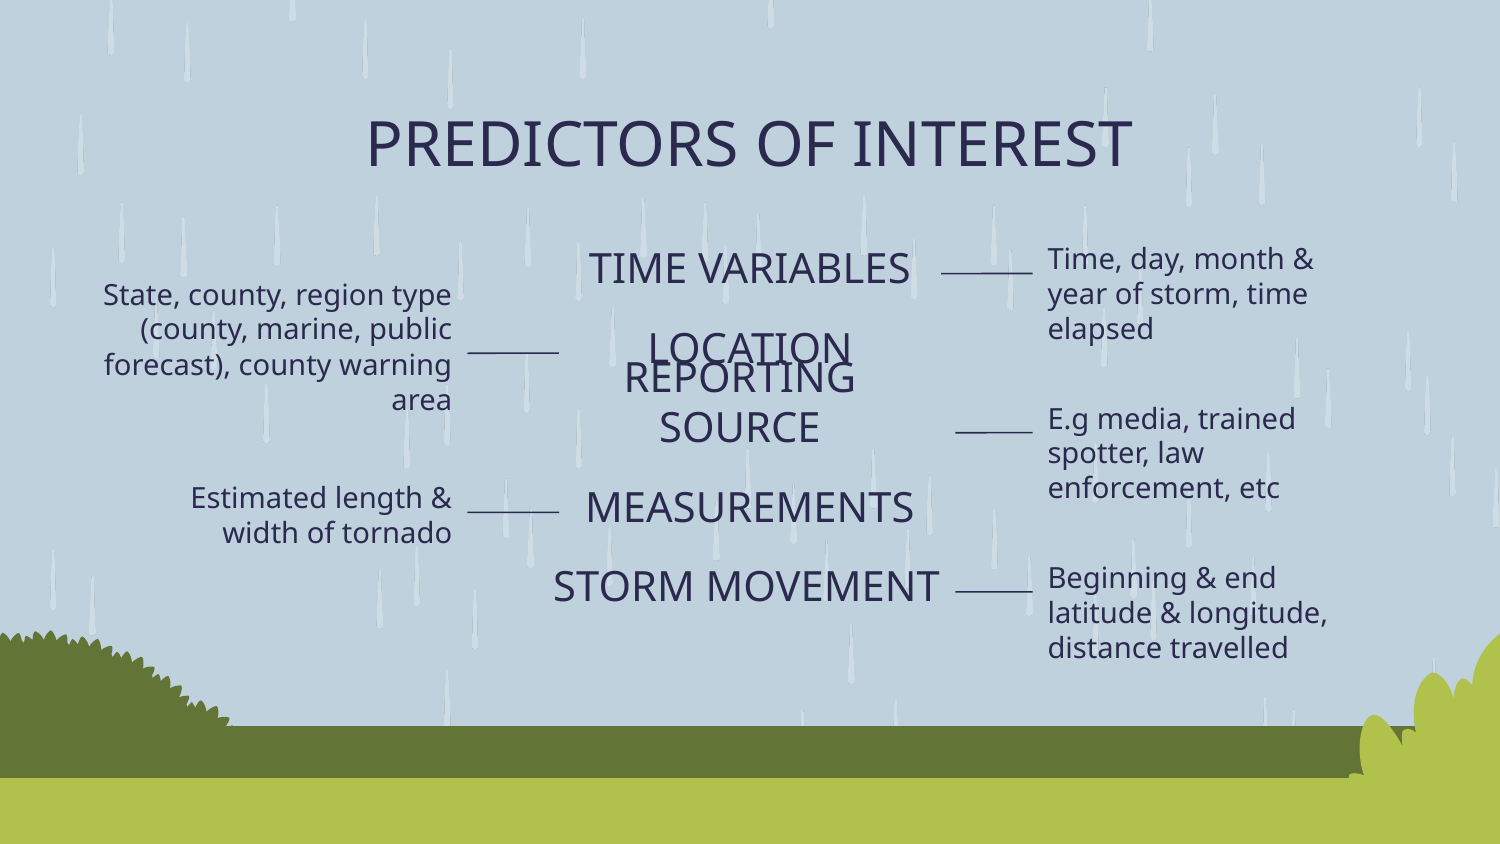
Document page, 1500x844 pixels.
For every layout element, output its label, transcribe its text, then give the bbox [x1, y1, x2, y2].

subtitle Beginning & end latitude & longitude, distance travelled [1032, 544, 1383, 640]
subtitle E.g media, trained spotter, law enforcement, etc [1032, 384, 1383, 481]
title PREDICTORS OF INTEREST [116, 88, 1383, 179]
subtitle STORM MOVEMENT [537, 558, 956, 626]
subtitle REPORTING SOURCE [524, 399, 956, 467]
subtitle State, county, region type (county, marine, public forecast), county warning area [85, 260, 468, 446]
subtitle Time, day, month & year of storm, time elapsed [1032, 225, 1383, 322]
subtitle TIME VARIABLES [559, 240, 942, 307]
subtitle Estimated length & width of tornado [117, 464, 468, 561]
subtitle MEASUREMENTS [559, 479, 942, 546]
subtitle LOCATION [558, 319, 941, 387]
